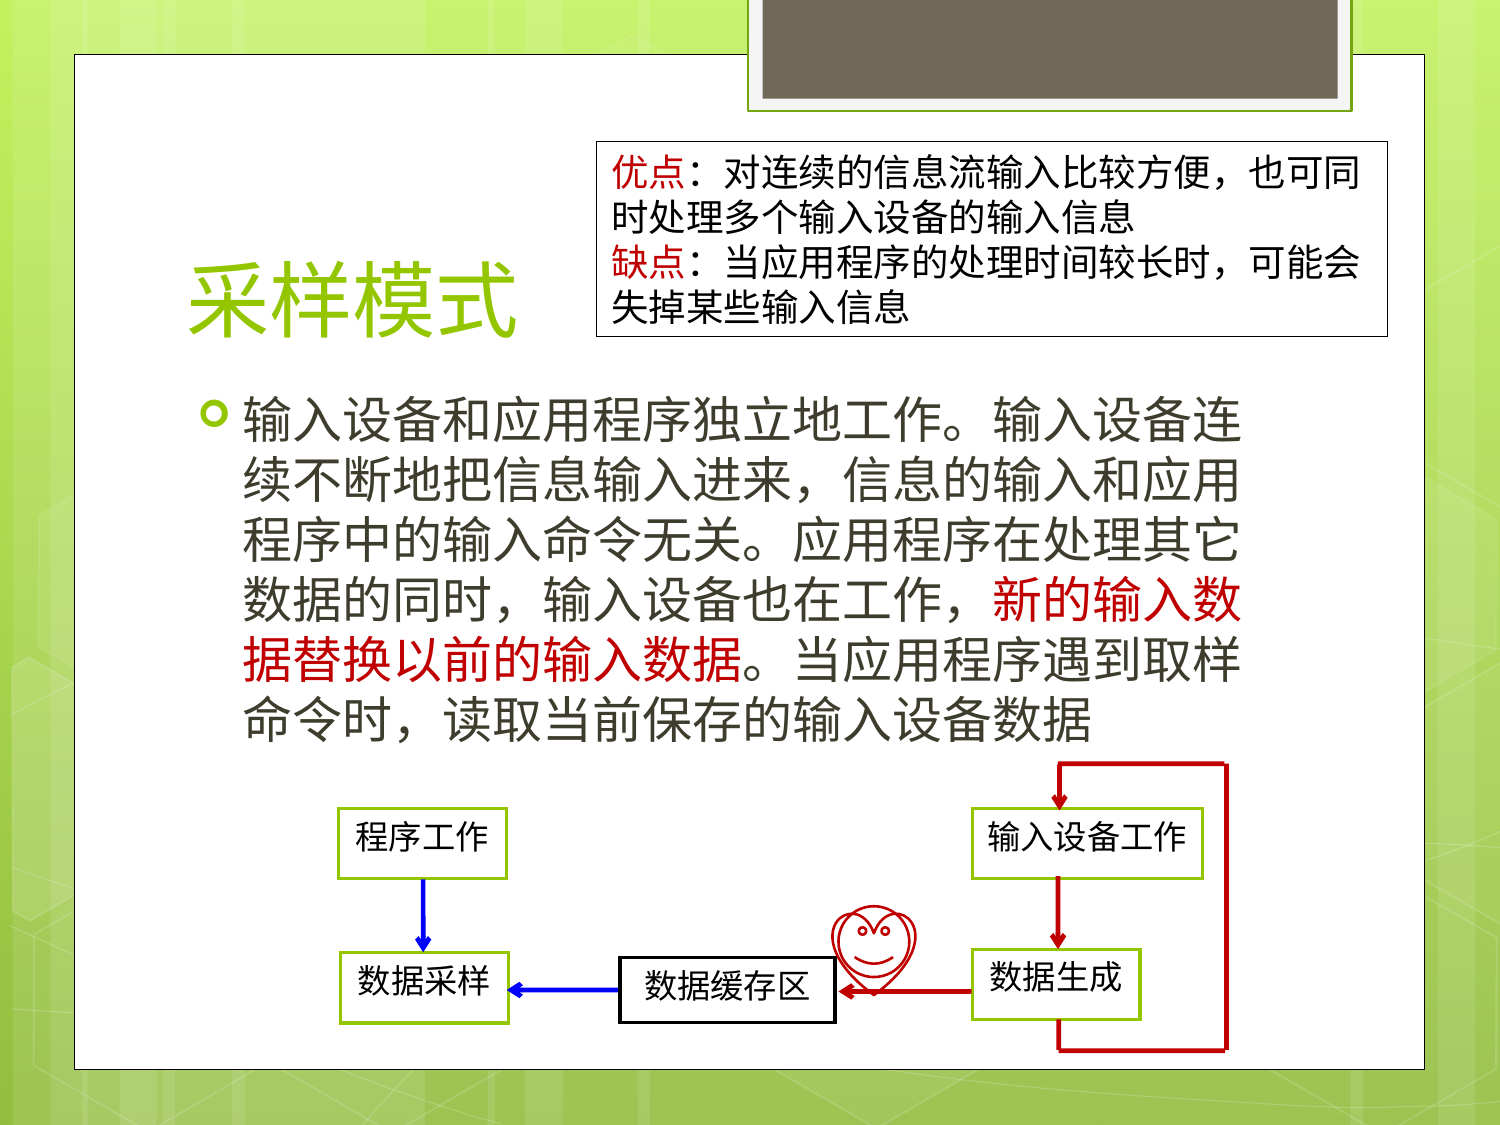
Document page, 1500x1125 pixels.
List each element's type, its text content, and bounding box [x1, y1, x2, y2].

text_box 数据缓存区 [620, 957, 836, 1023]
text_box 输入设备工作 [972, 808, 1203, 879]
text_box 数据采样 [340, 952, 509, 1024]
text_box [1052, 764, 1067, 811]
title 采样模式 [171, 168, 1324, 357]
list 输入设备和应用程序独立地工作。输入设备连续不断地把信息输入进来，信息的输入和应用程序中的输入命令无关。应用程序在处理其它数据的同时，输入设备也在工作，新的输入数据替换以前的输入数据。当应用程序遇到取样命令时，读取当前保存的输入设备数据 [171, 381, 1283, 957]
text_box 数据生成 [972, 949, 1141, 1020]
text_box [1050, 876, 1066, 950]
text_box 程序工作 [338, 808, 507, 879]
text_box [831, 912, 917, 997]
text_box 优点：对连续的信息流输入比较方便，也可同时处理多个输入设备的输入信息 缺点：当应用程序的处理时间较长时，可能会失掉某些输入信息 [596, 141, 1388, 337]
text_box [838, 984, 866, 999]
text_box [506, 982, 620, 998]
text_box [852, 904, 896, 927]
